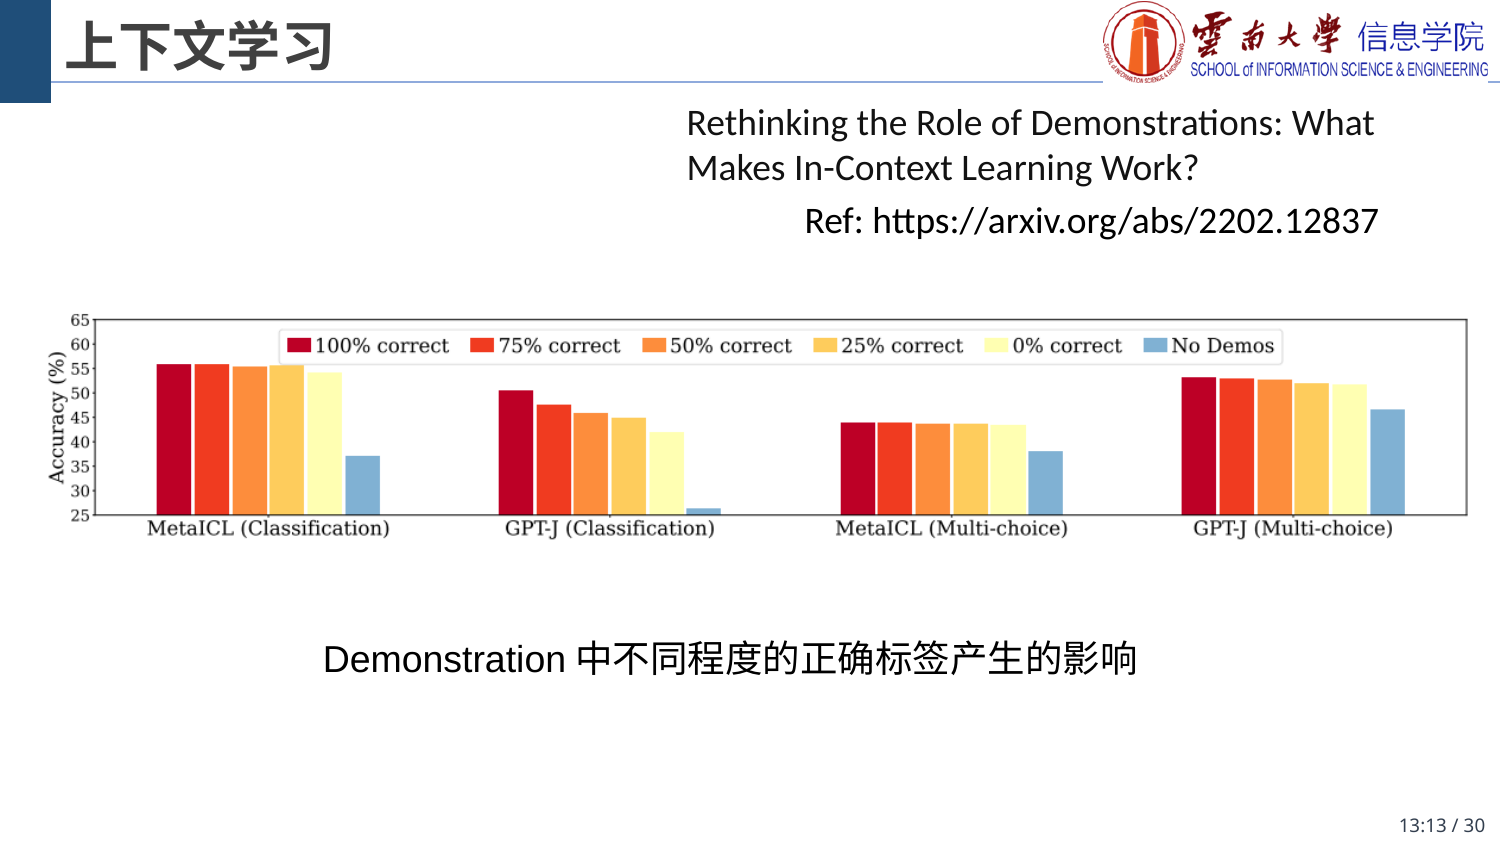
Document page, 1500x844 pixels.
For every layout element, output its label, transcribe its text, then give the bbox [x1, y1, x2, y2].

picture [0, 276, 1500, 568]
text_box Ref: https://arxiv.org/abs/2202.12837 [789, 188, 1443, 249]
text_box Demonstration中不同程度的正确标签产生的影响 [308, 627, 1178, 687]
picture [1103, 1, 1488, 83]
title 上下文学习 [49, 10, 886, 85]
text_box Rethinking the Role of Demonstrations: What Makes In-Context Learning Work? [671, 90, 1402, 195]
